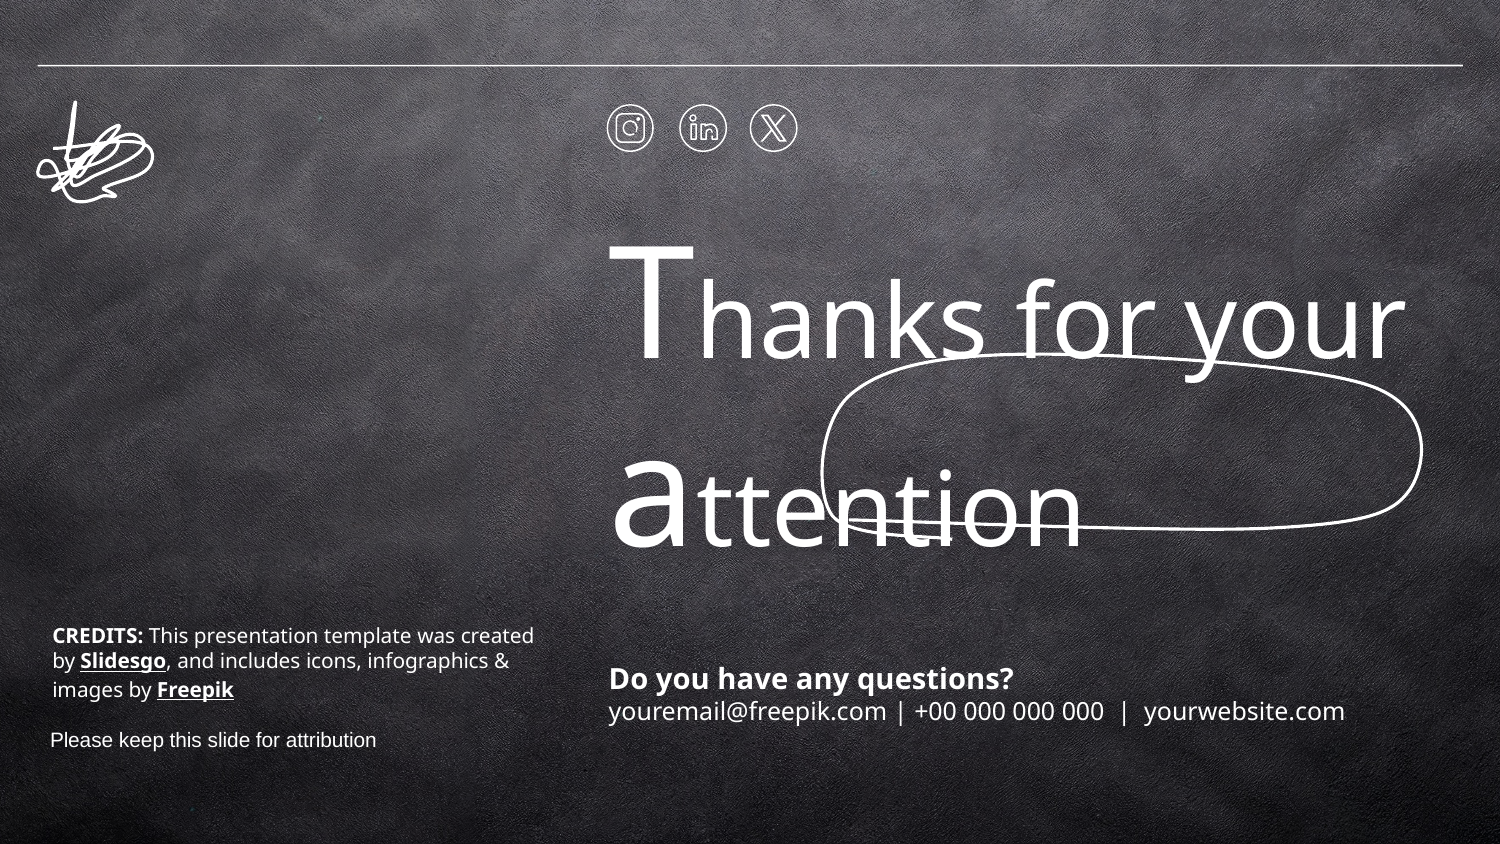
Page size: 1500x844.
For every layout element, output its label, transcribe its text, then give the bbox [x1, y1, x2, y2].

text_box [749, 103, 798, 153]
picture [0, 0, 1500, 844]
text_box [822, 354, 1422, 540]
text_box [606, 103, 655, 153]
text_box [678, 103, 728, 153]
title Thanks for your attention [593, 187, 1461, 593]
subtitle Do you have any questions? youremail@freepik.com | +00 000 000 000 | yourwebsite.com [593, 645, 1461, 844]
text_box [37, 101, 153, 202]
text_box Please keep this slide for attribution [49, 726, 571, 752]
